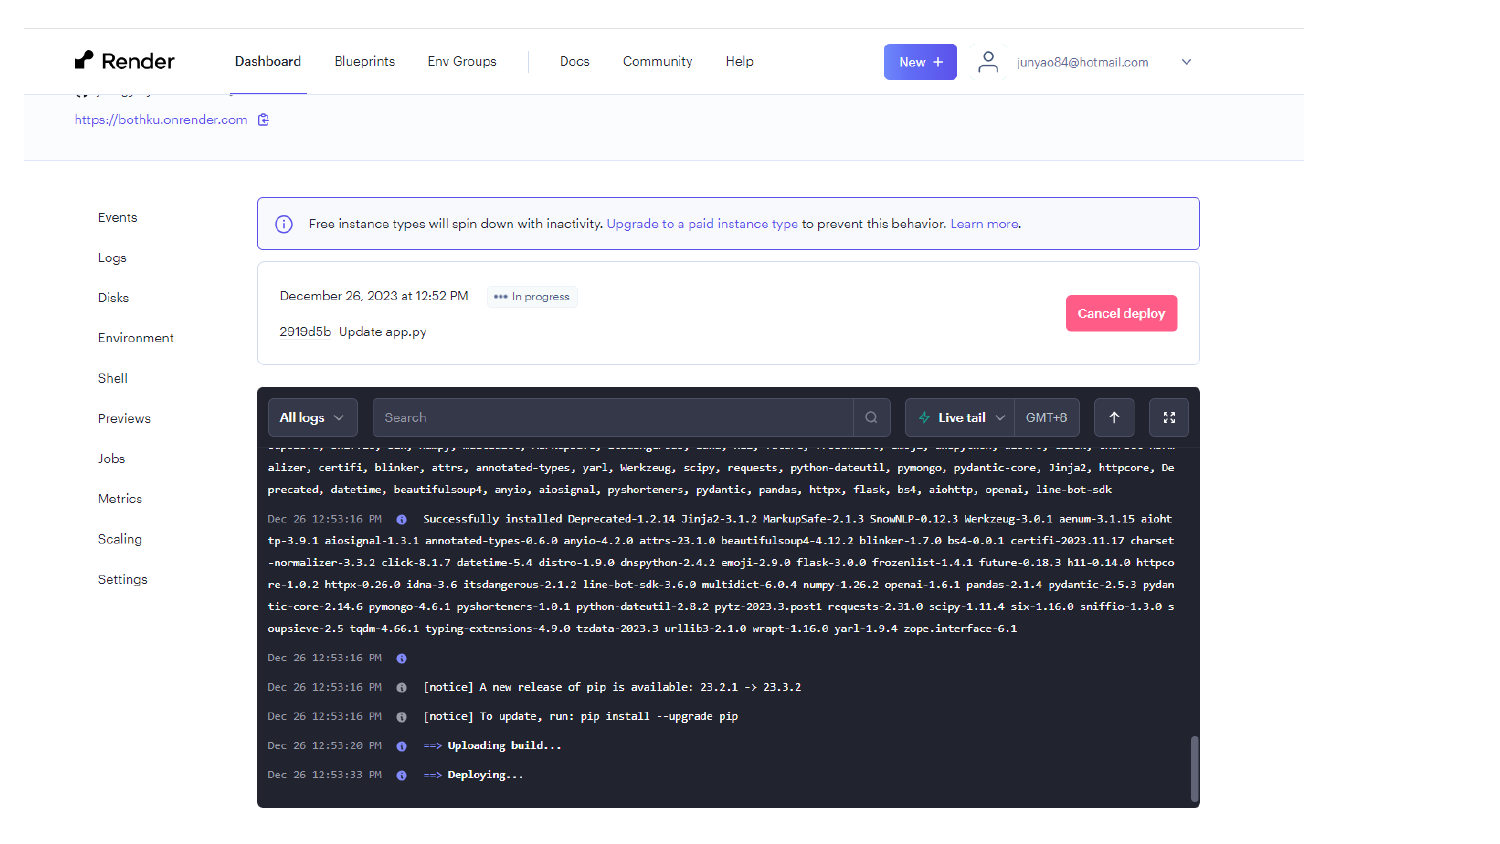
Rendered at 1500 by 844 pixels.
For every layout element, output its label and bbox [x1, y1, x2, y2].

picture [24, 24, 1304, 819]
